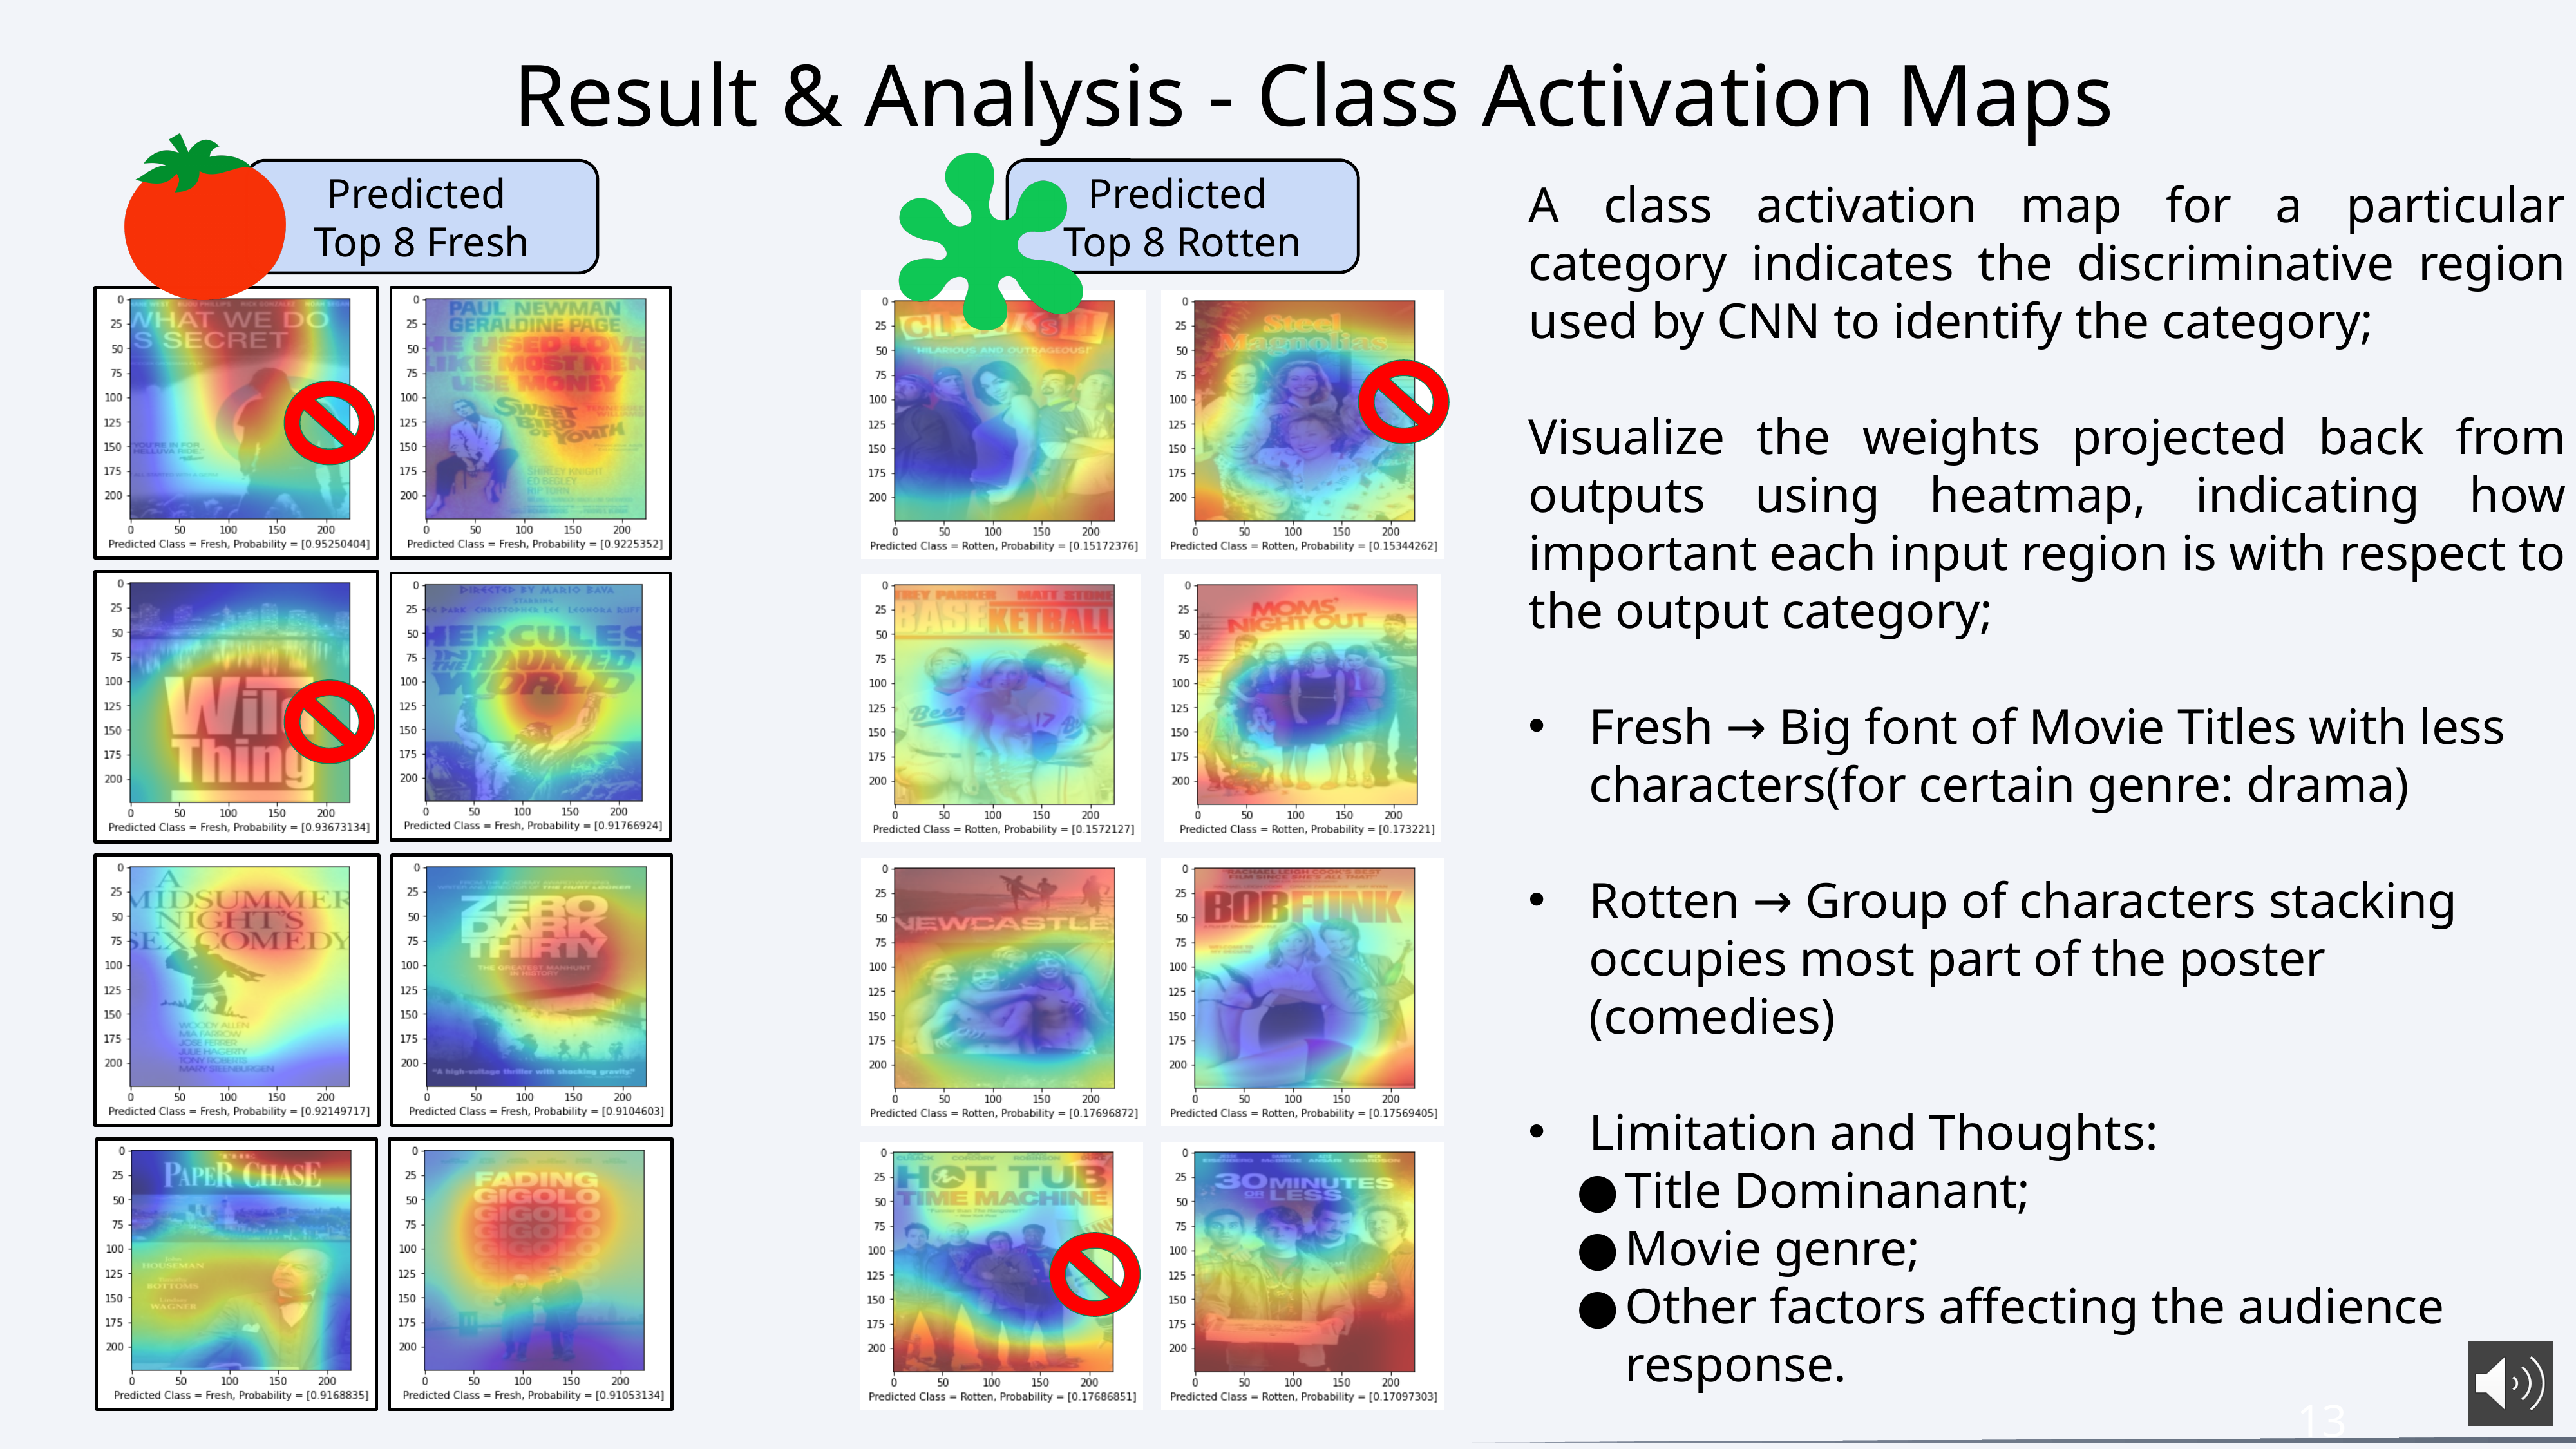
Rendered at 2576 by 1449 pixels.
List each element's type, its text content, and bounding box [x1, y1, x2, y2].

picture [861, 574, 1142, 842]
picture [1160, 1142, 1444, 1410]
picture [392, 574, 670, 839]
picture [1160, 290, 1444, 559]
picture [1164, 574, 1441, 842]
text_box A class activation map for a particular category indicates the discriminative region used by CNN to identify the category; Visualize the weights projected back from outputs using heatmap, indicating how important each input region is with respect to the output category; Fresh → Big font of Movie Titles with less characters(for certain genre: drama) Rotten → Group of characters stacking occupies most part of the poster (comedies) Limitation and Thoughts: Title Dominanant; Movie genre; Other factors affecting the audience response. [1519, 164, 2576, 1356]
text_box [1446, 388, 1450, 416]
picture [861, 858, 1146, 1126]
text_box Result & Analysis - Class Activation Maps [359, 0, 2270, 184]
picture [2467, 1340, 2553, 1426]
picture [861, 150, 1146, 559]
text_box Predicted Top 8 Rotten [1089, 160, 1359, 273]
picture [1160, 858, 1444, 1126]
picture [390, 1140, 671, 1408]
picture [393, 856, 670, 1124]
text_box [1472, 1358, 2576, 1443]
picture [96, 856, 378, 1124]
picture [392, 289, 670, 557]
text_box Predicted Top 8 Fresh [295, 160, 598, 273]
picture [98, 1140, 375, 1408]
picture [859, 1142, 1143, 1410]
picture [96, 129, 377, 557]
picture [96, 573, 377, 841]
